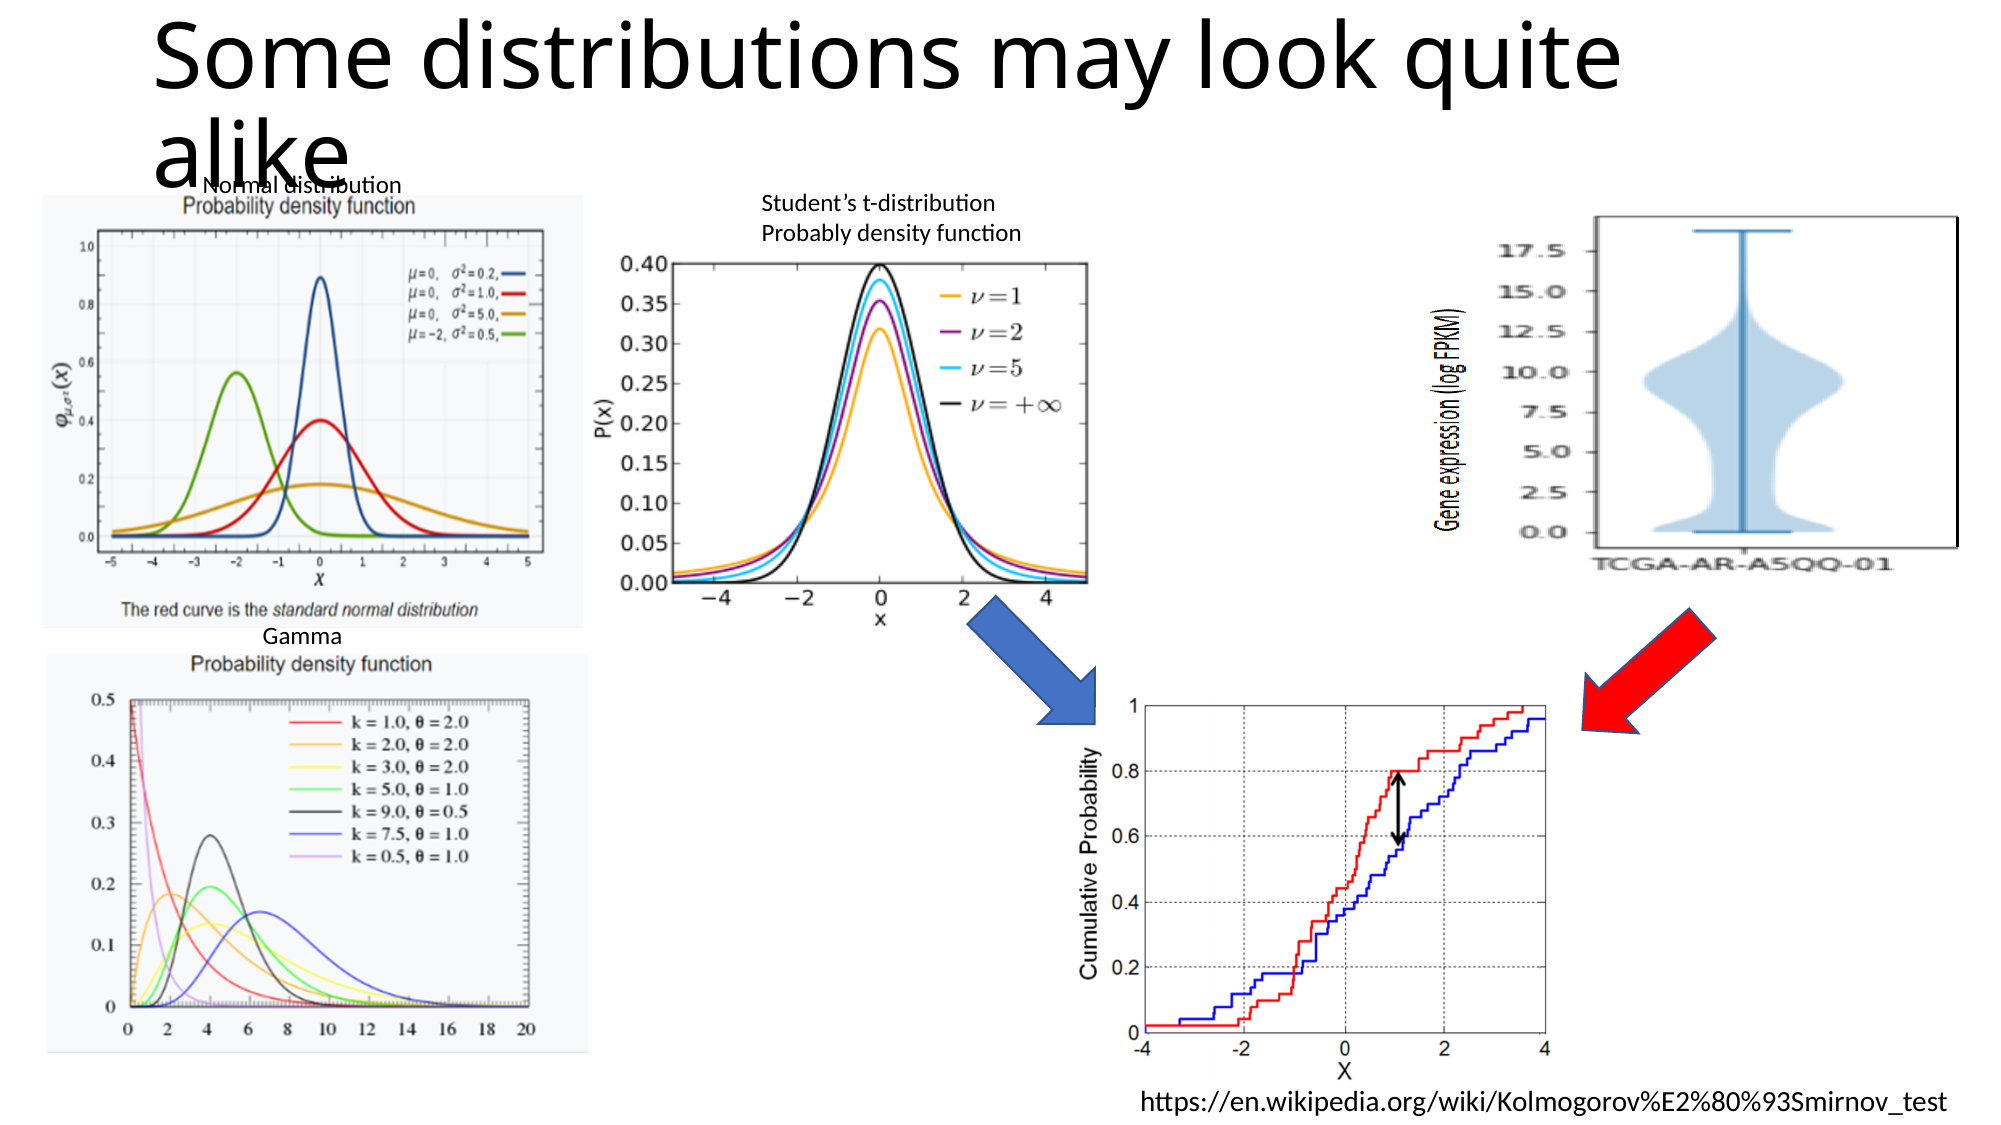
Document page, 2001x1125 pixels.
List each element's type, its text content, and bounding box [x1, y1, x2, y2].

text_box [1581, 607, 1718, 735]
text_box [976, 635, 1096, 726]
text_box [1409, 207, 1958, 583]
picture [1069, 689, 1556, 1089]
text_box https://en.wikipedia.org/wiki/Kolmogorov%E2%80%93Smirnov_test [1125, 1074, 2000, 1125]
title Some distributions may look quite alike [137, 0, 1863, 218]
picture [584, 236, 1108, 635]
text_box Student’s t-distribution Probably density function [746, 178, 1038, 236]
picture [42, 195, 583, 628]
text_box Gamma [247, 628, 358, 654]
picture [47, 654, 588, 1053]
text_box Normal distribution [187, 161, 418, 195]
